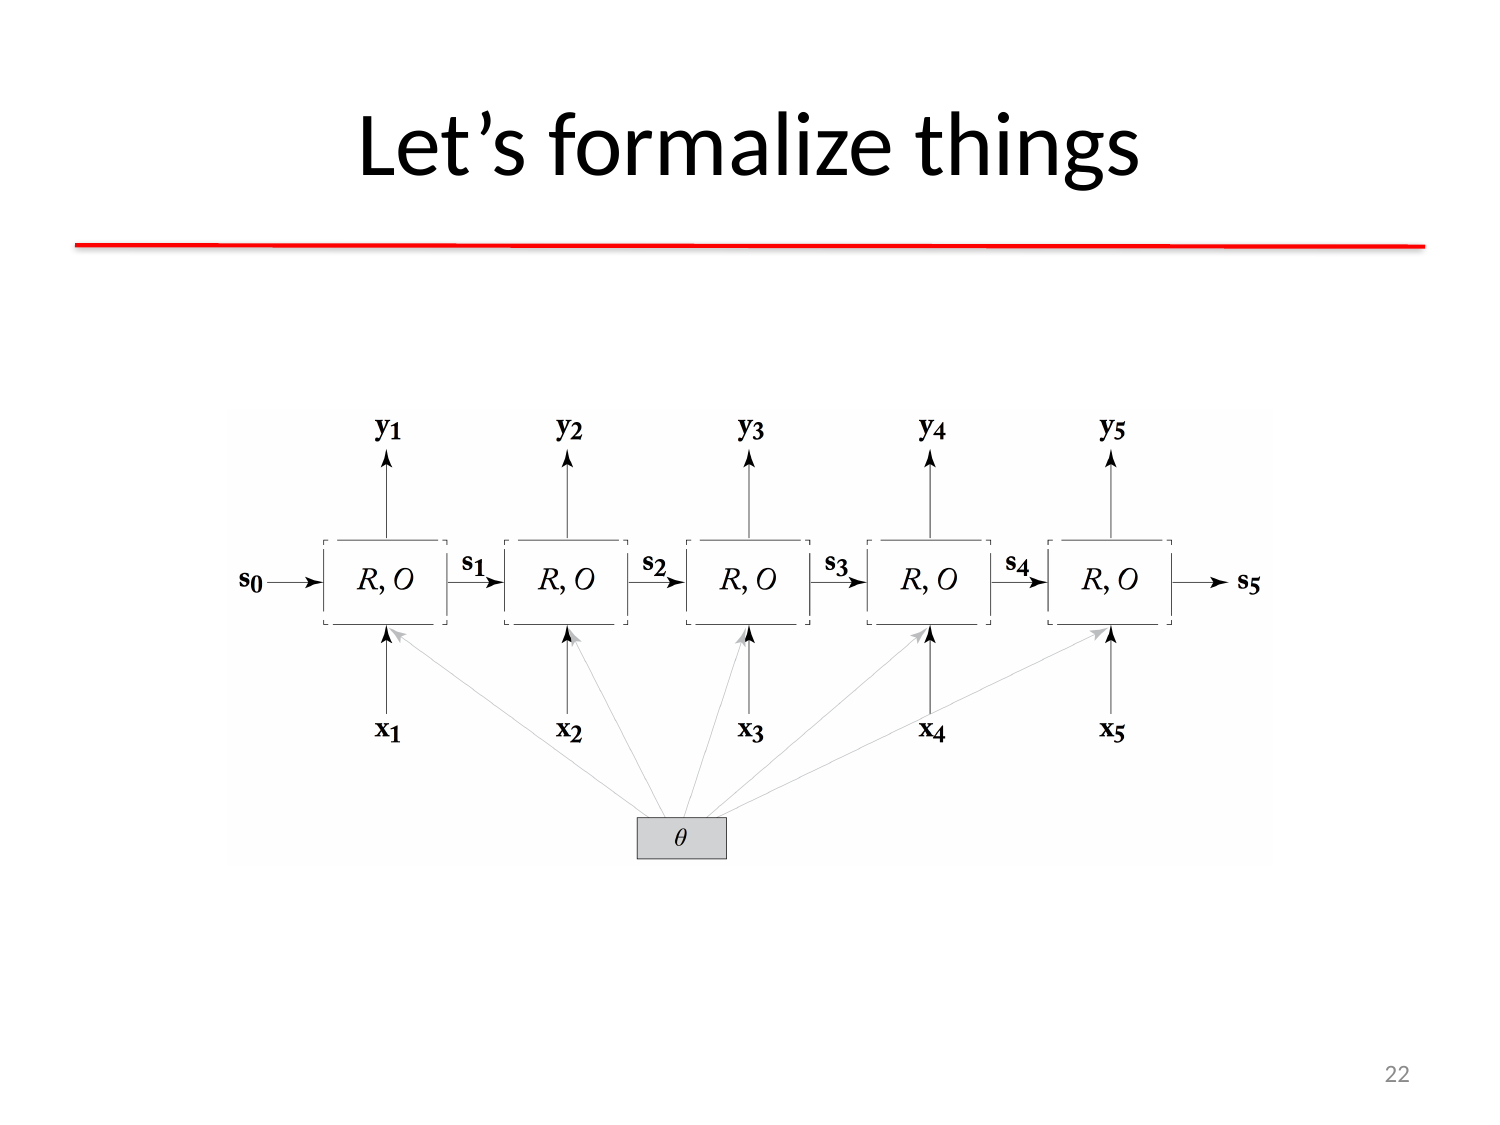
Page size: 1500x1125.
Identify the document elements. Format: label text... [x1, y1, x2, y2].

title Let’s formalize things [75, 45, 1425, 233]
picture [227, 409, 1273, 866]
slide_number 22 [1074, 1042, 1425, 1103]
